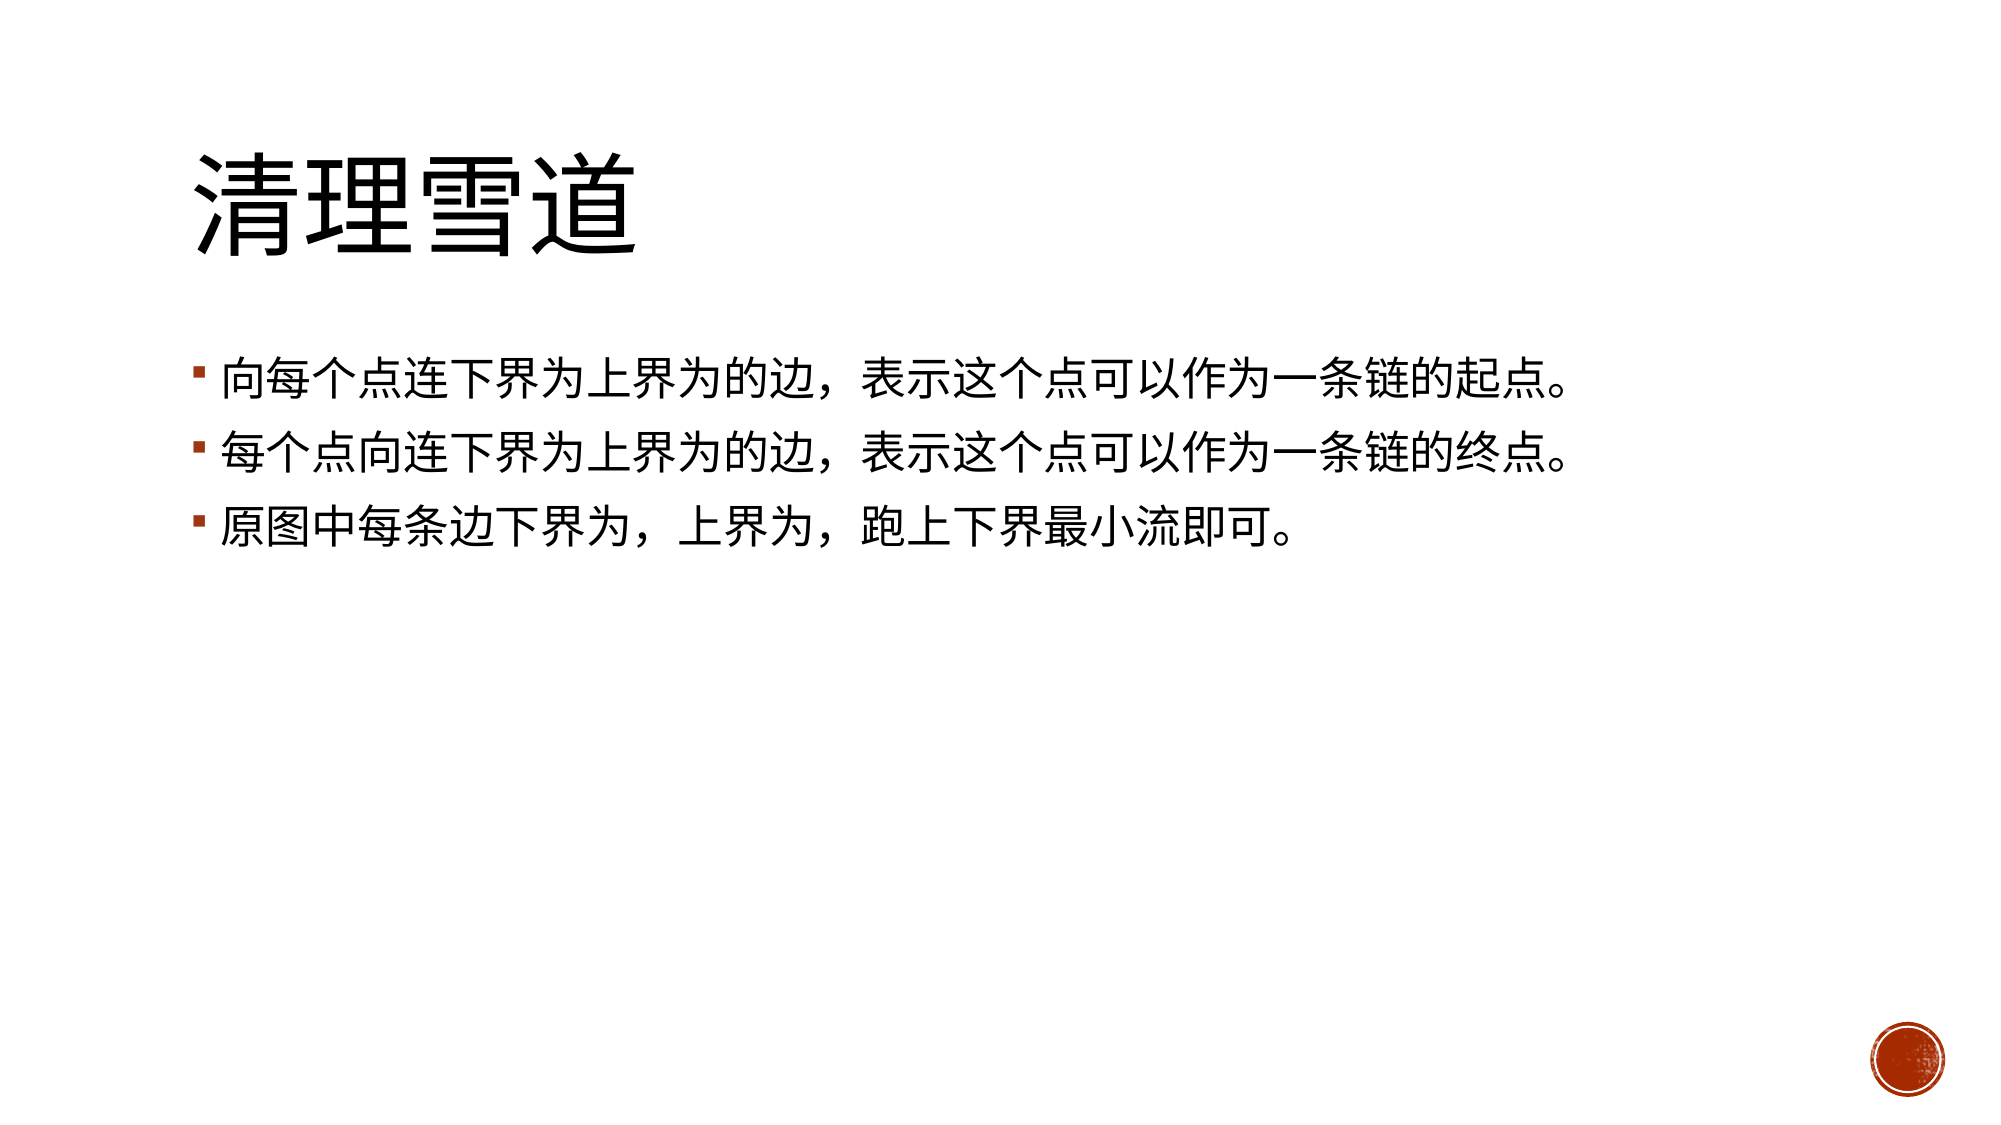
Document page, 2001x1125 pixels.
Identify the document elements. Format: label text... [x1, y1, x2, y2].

title 清理雪道 [175, 79, 1826, 344]
text_box [1868, 1018, 1947, 1097]
